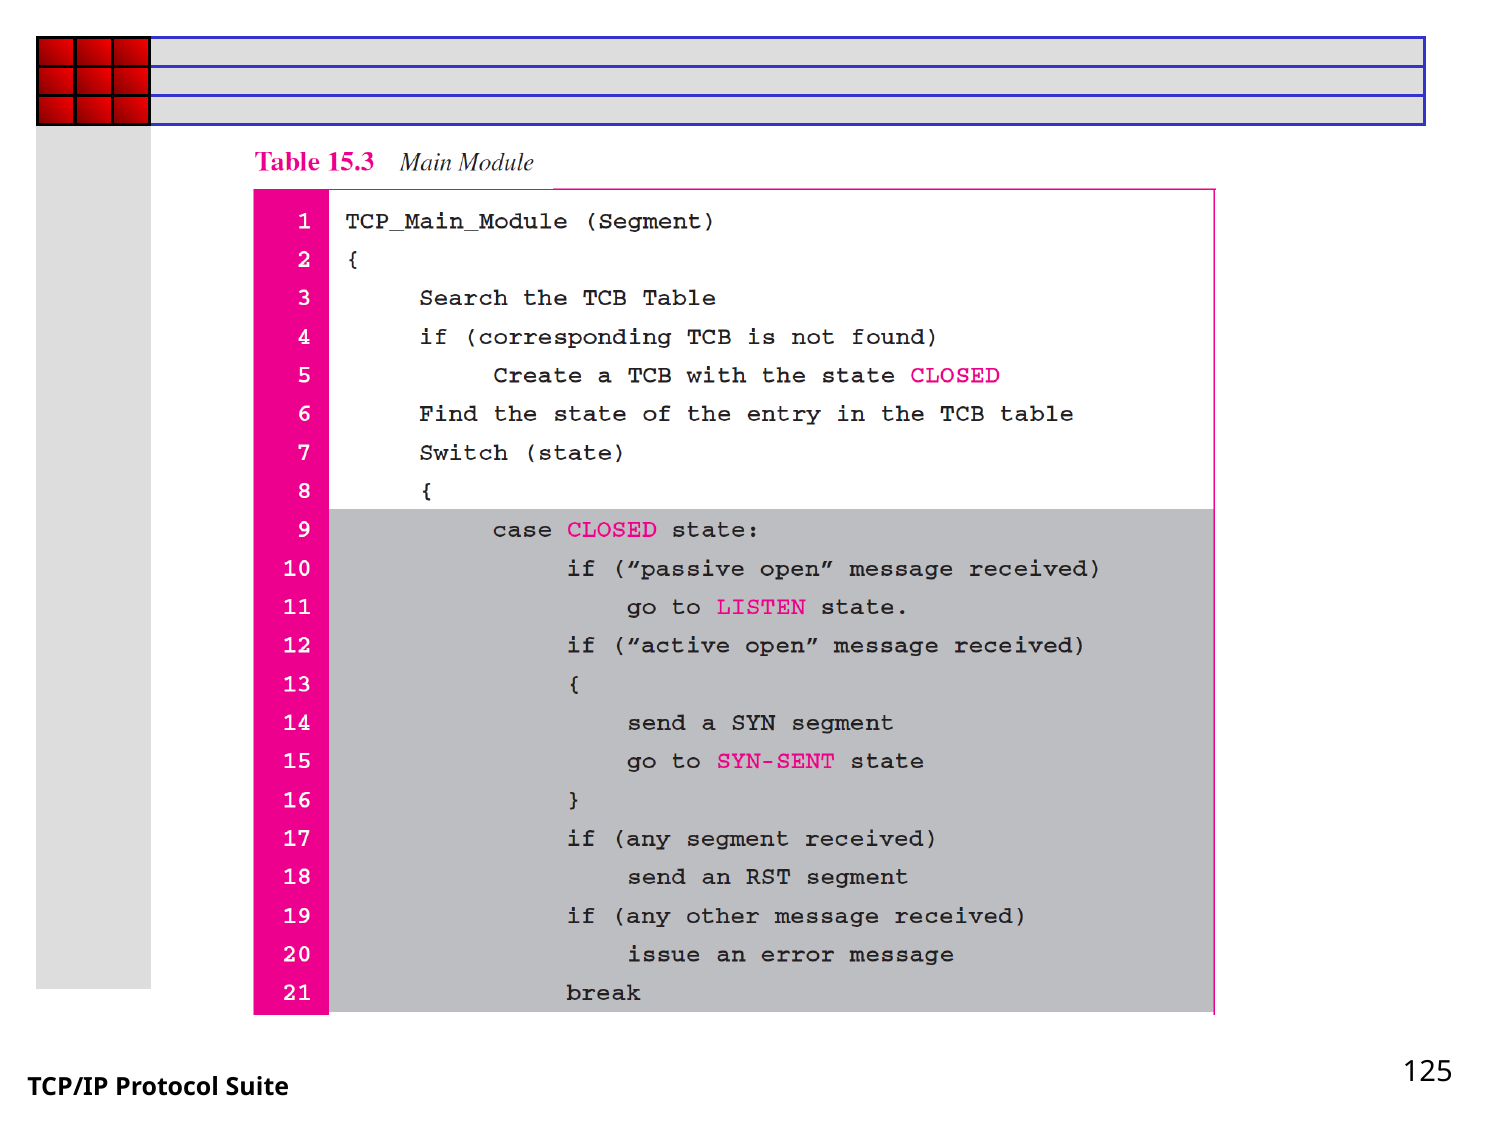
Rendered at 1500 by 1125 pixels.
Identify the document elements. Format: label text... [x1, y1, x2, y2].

picture [245, 132, 1226, 1015]
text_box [37, 37, 1426, 988]
text_box TCP/IP Protocol Suite [12, 1032, 488, 1108]
text_box <number> [1155, 1024, 1468, 1100]
